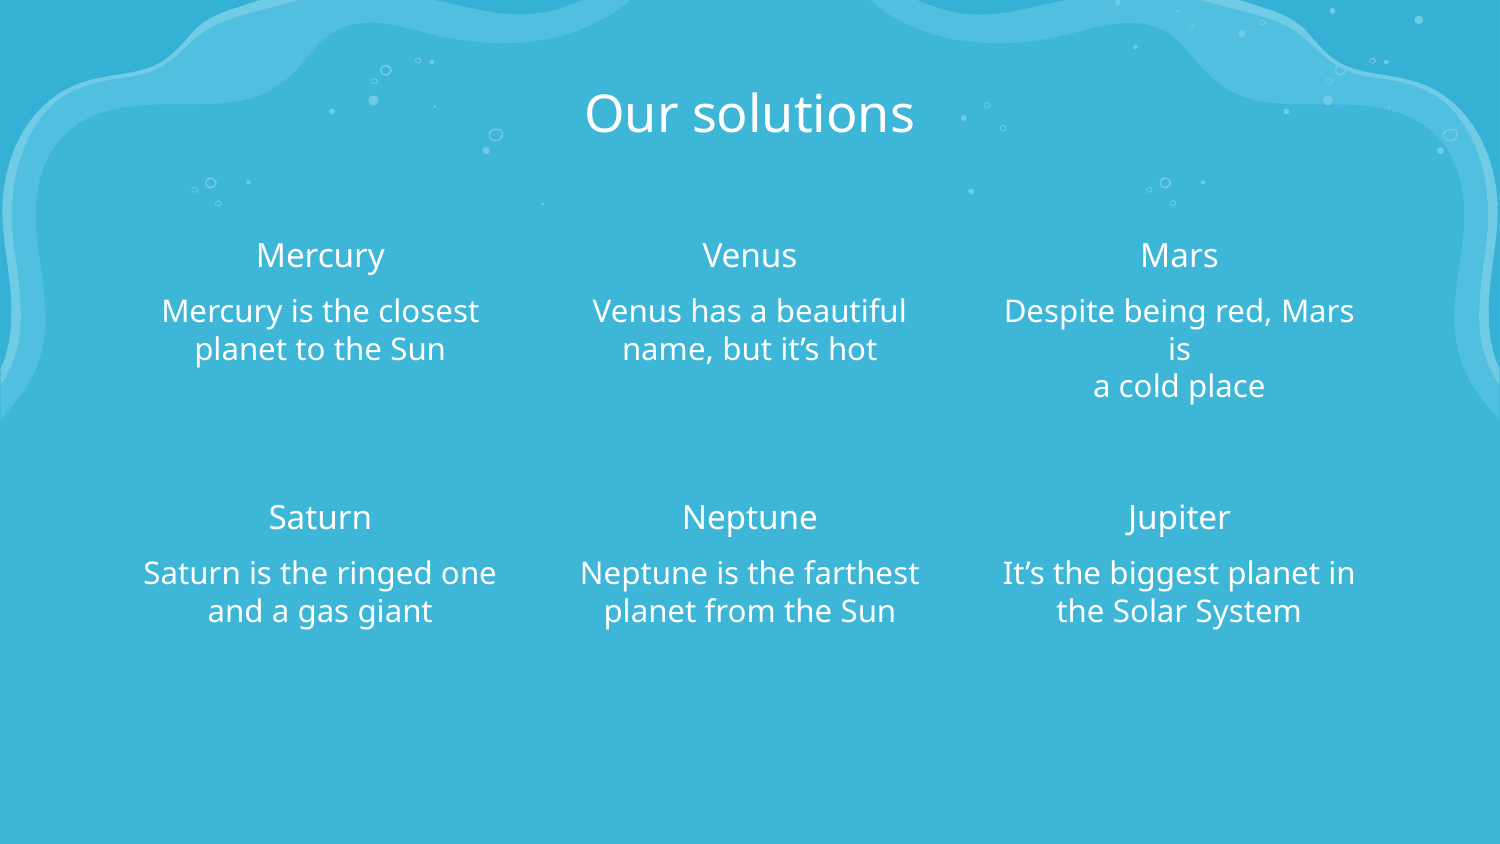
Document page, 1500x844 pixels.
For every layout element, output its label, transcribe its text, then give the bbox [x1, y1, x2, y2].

subtitle Jupiter [1034, 480, 1325, 538]
subtitle Neptune is the farthest planet from the Sun [546, 538, 954, 629]
subtitle Despite being red, Mars is a cold place [976, 276, 1383, 367]
subtitle Venus [605, 218, 895, 276]
subtitle Saturn is the ringed one and a gas giant [116, 538, 524, 629]
subtitle Neptune [605, 480, 895, 538]
subtitle It’s the biggest planet in the Solar System [976, 538, 1383, 629]
subtitle Mars [1034, 218, 1325, 276]
title Our solutions [118, 88, 1382, 135]
subtitle Saturn [175, 480, 466, 538]
subtitle Mercury [175, 218, 466, 276]
subtitle Mercury is the closest planet to the Sun [116, 276, 524, 367]
subtitle Venus has a beautiful name, but it’s hot [546, 276, 954, 367]
